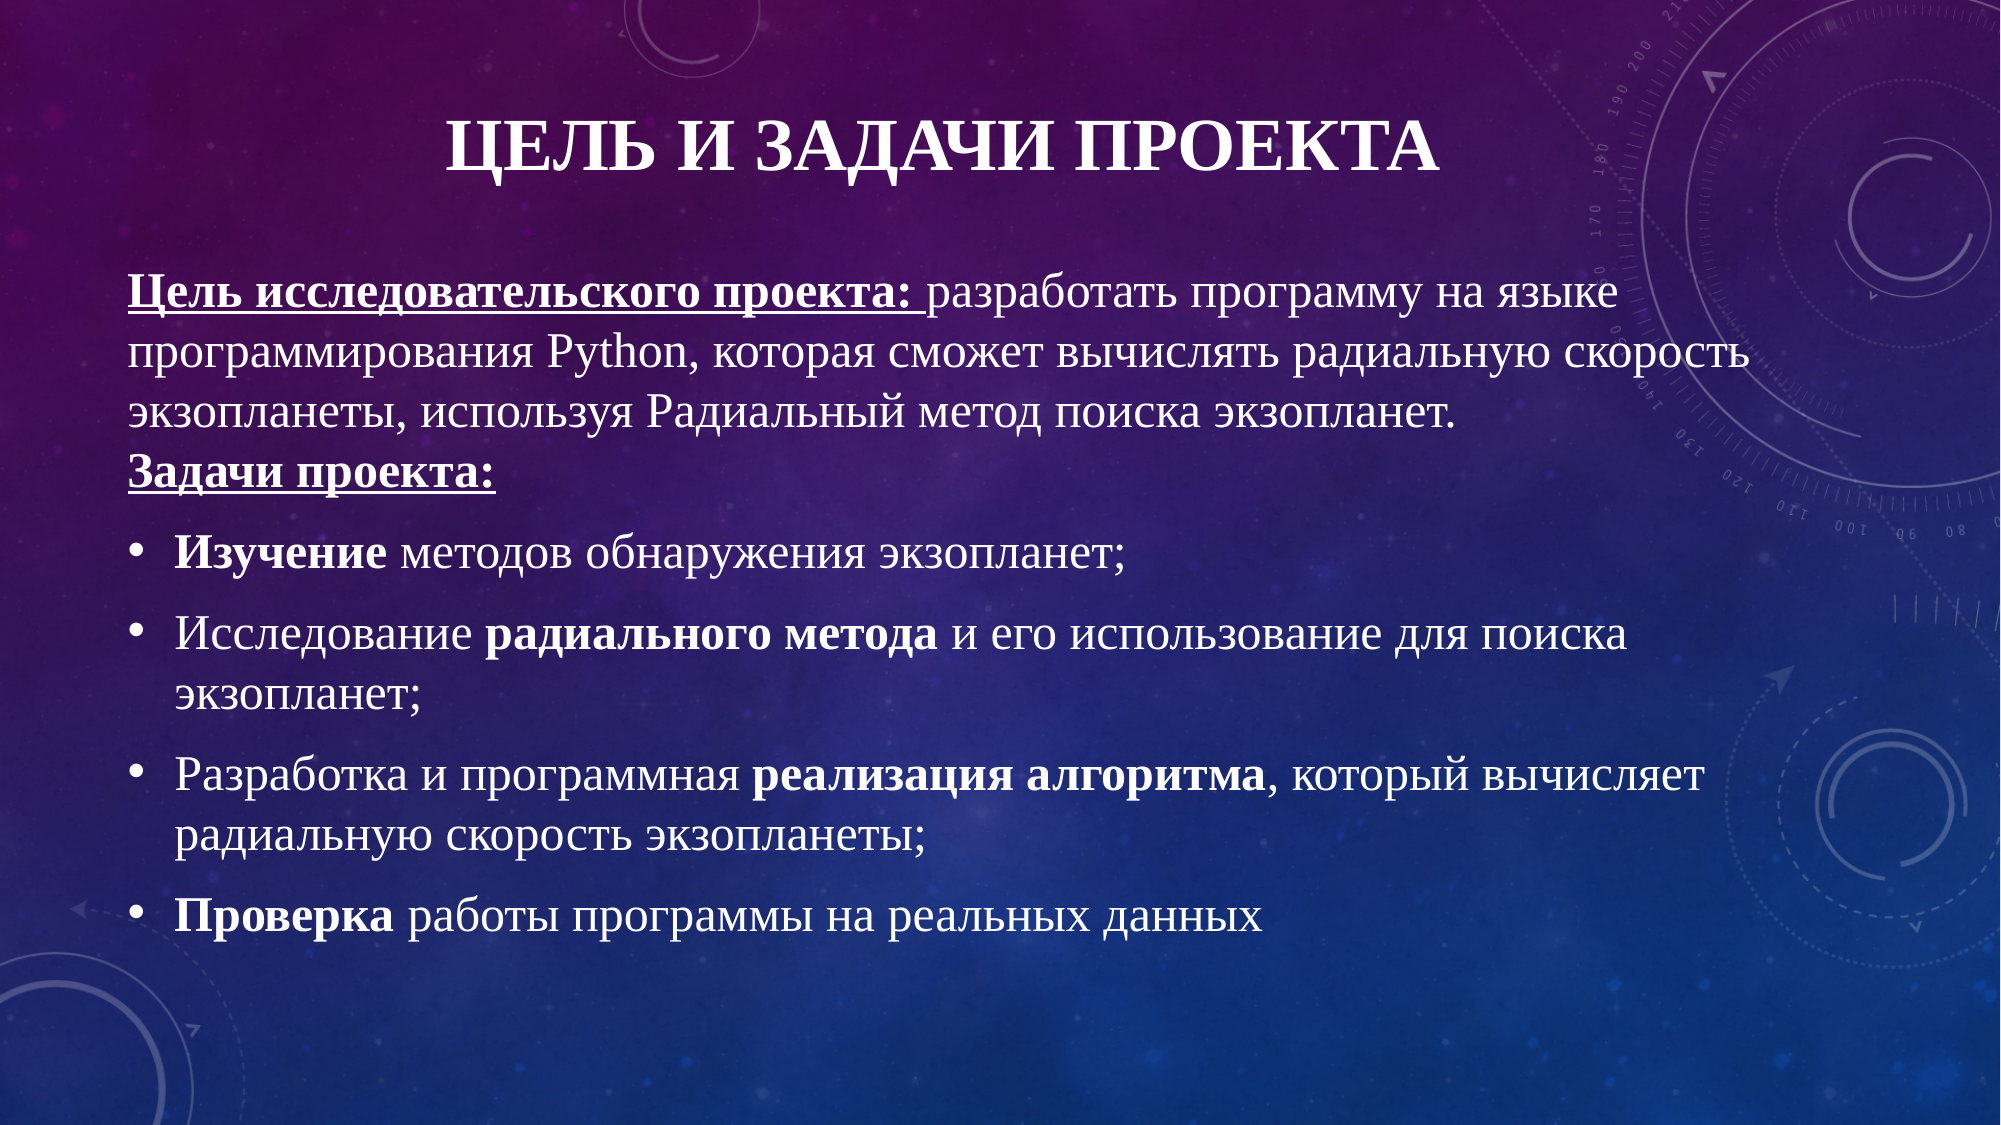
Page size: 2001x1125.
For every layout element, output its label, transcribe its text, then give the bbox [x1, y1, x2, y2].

picture [0, 0, 2001, 1125]
title ЦЕЛЬ И ЗАДАЧИ ПРОЕКТА [112, 44, 1775, 236]
list Цель исследовательского проекта: разработать программу на языке программирования Python, которая сможет вычислять радиальную скорость экзопланеты, используя Радиальный метод поиска экзопланет. Задачи проекта: Изучение методов обнаружения экзопланет; Исследование радиального метода и его использование для поиска экзопланет; Разработка и программная реализация алгоритма, который вычисляет радиальную скорость экзопланеты; Проверка работы программы на реальных данных [112, 249, 1874, 950]
